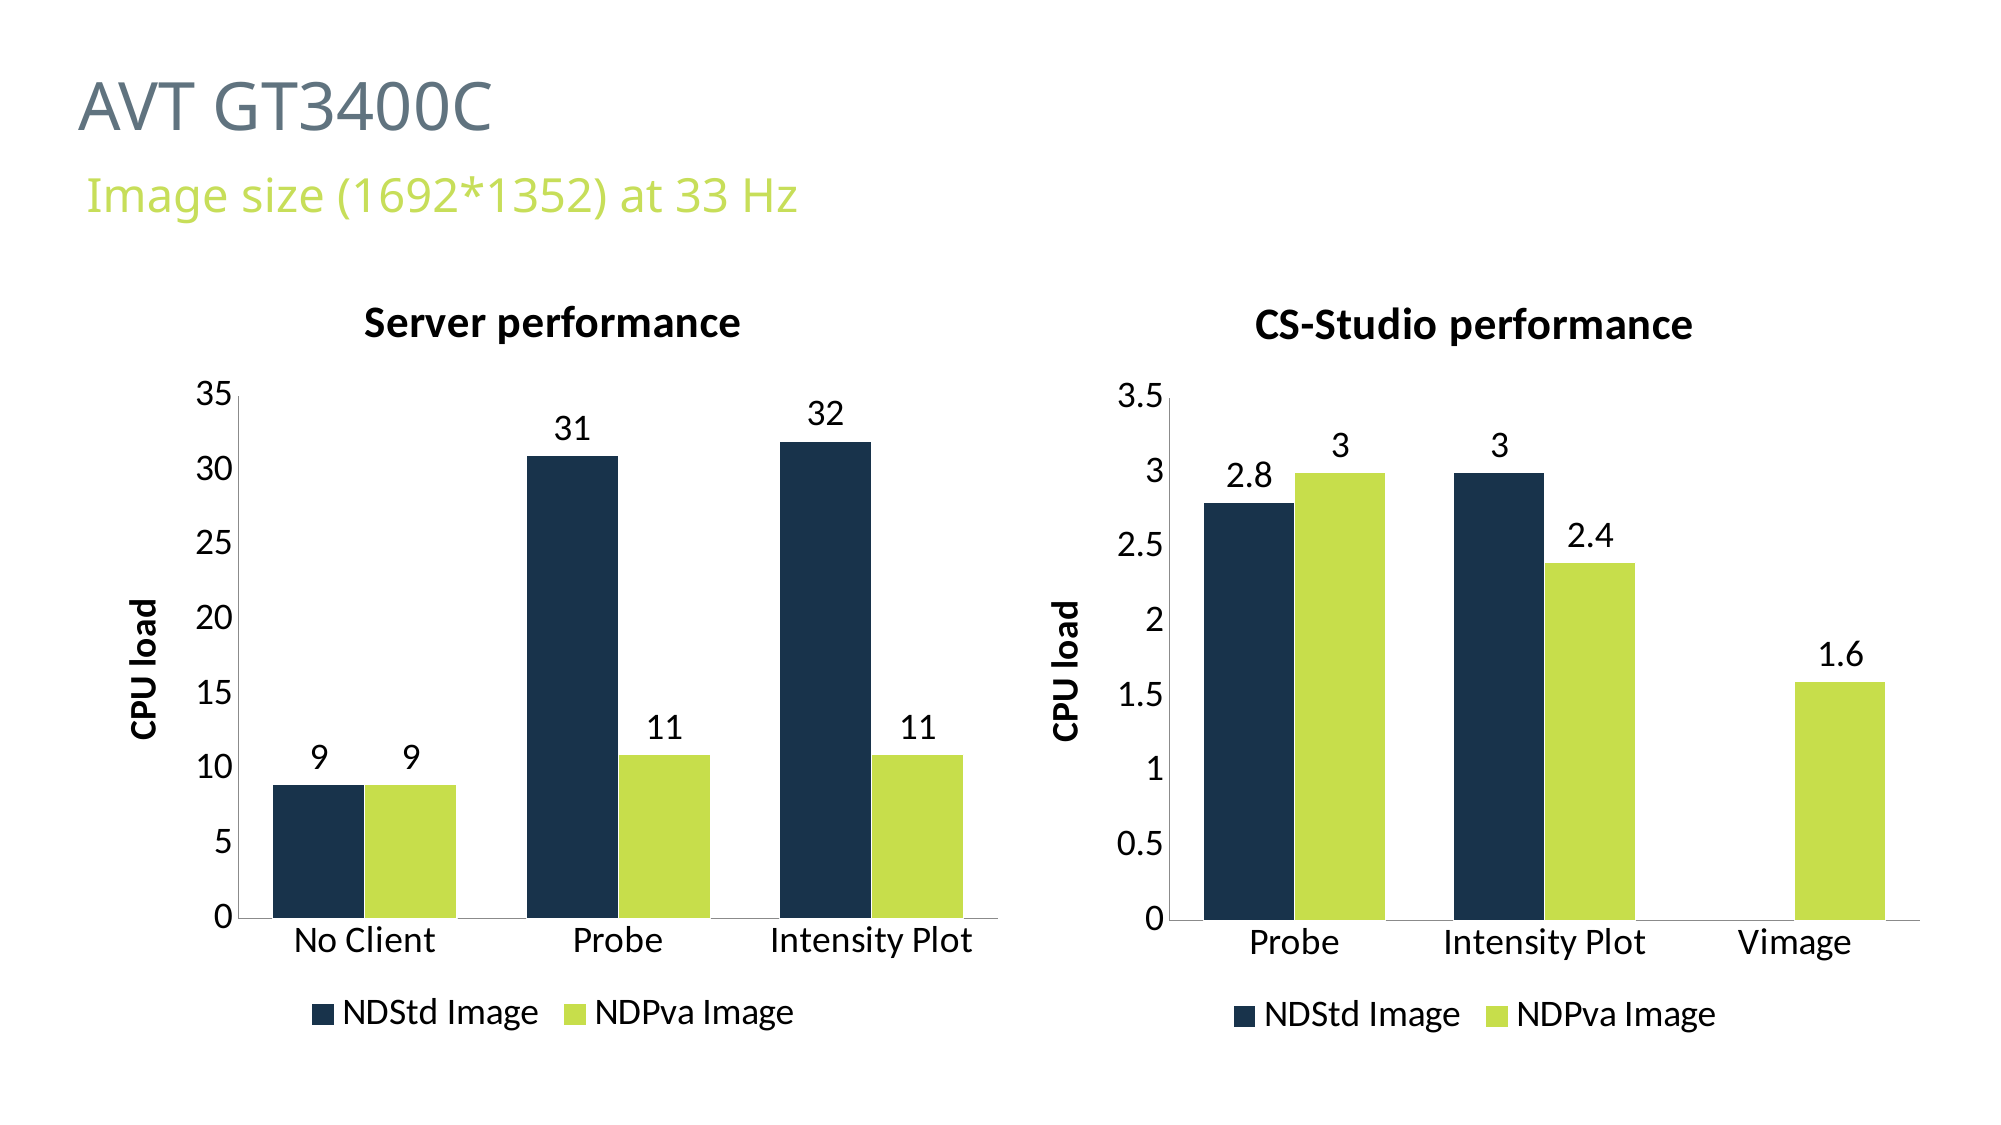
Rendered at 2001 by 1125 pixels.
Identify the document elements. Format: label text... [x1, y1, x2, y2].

text_box Image size (1692*1352) at 33 Hz [86, 164, 863, 249]
text_box AVT GT3400C [78, 63, 735, 153]
chart [89, 266, 1939, 1043]
